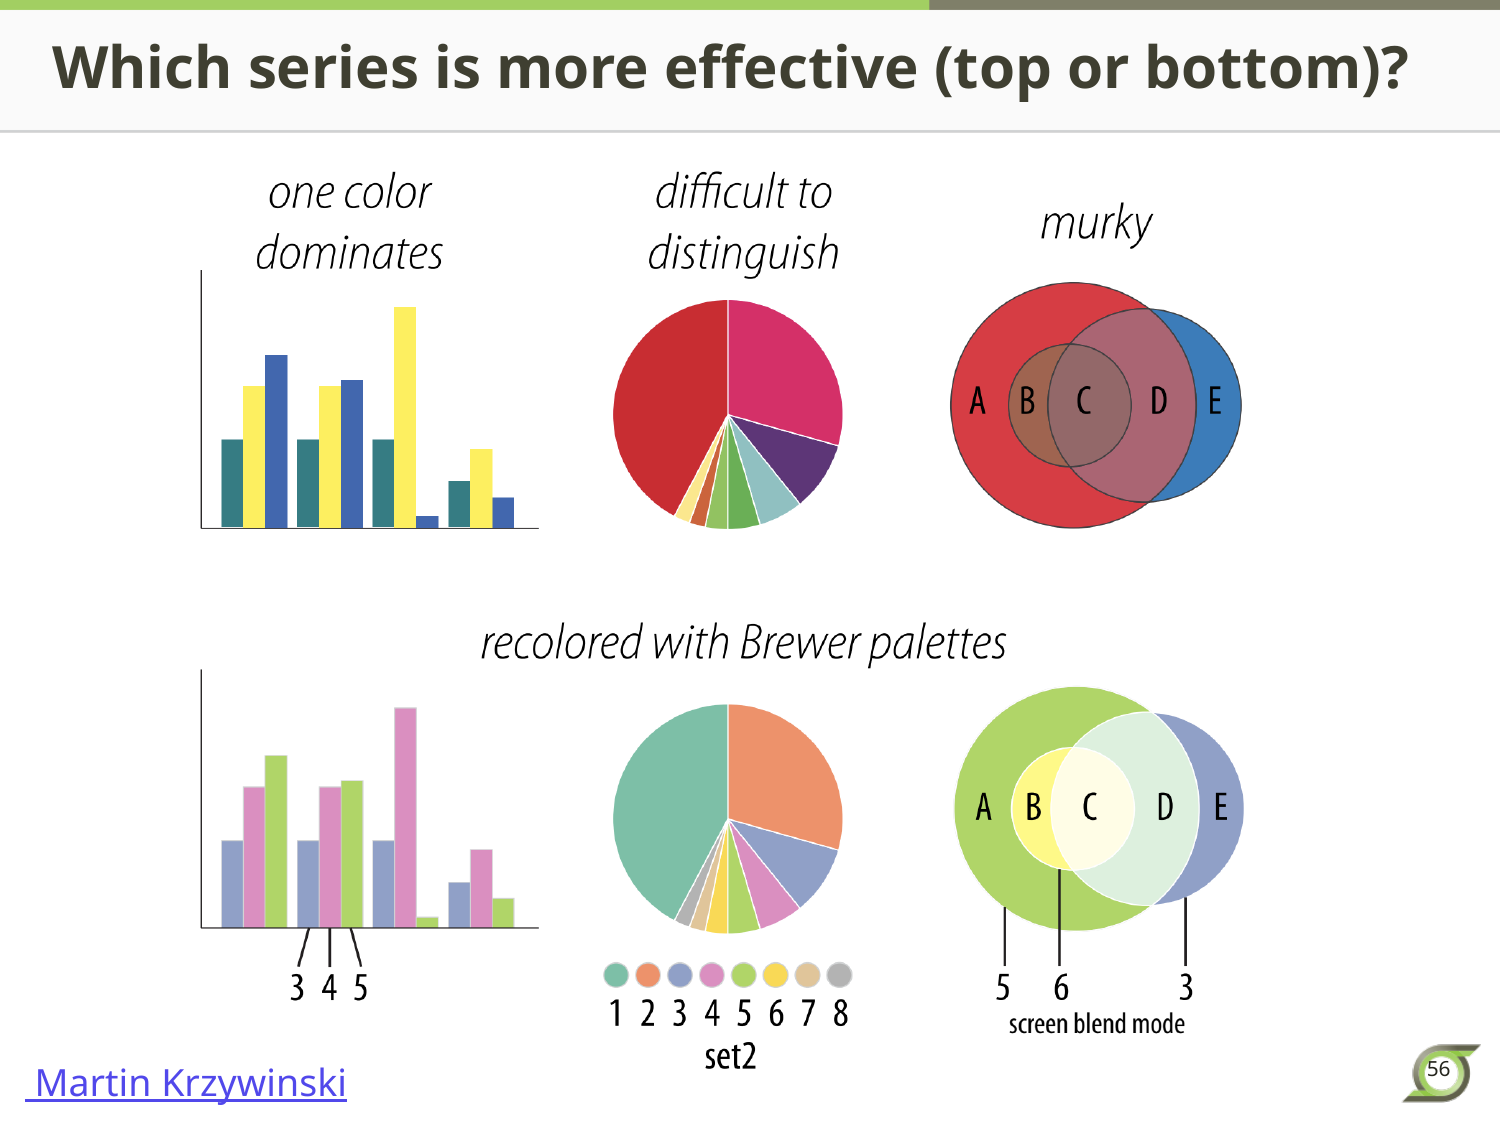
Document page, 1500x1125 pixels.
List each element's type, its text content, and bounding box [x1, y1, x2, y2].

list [137, 163, 1274, 1100]
title Which series is more effective (top or bottom)? [37, 18, 1454, 112]
text_box Martin Krzywinski [10, 1051, 363, 1118]
